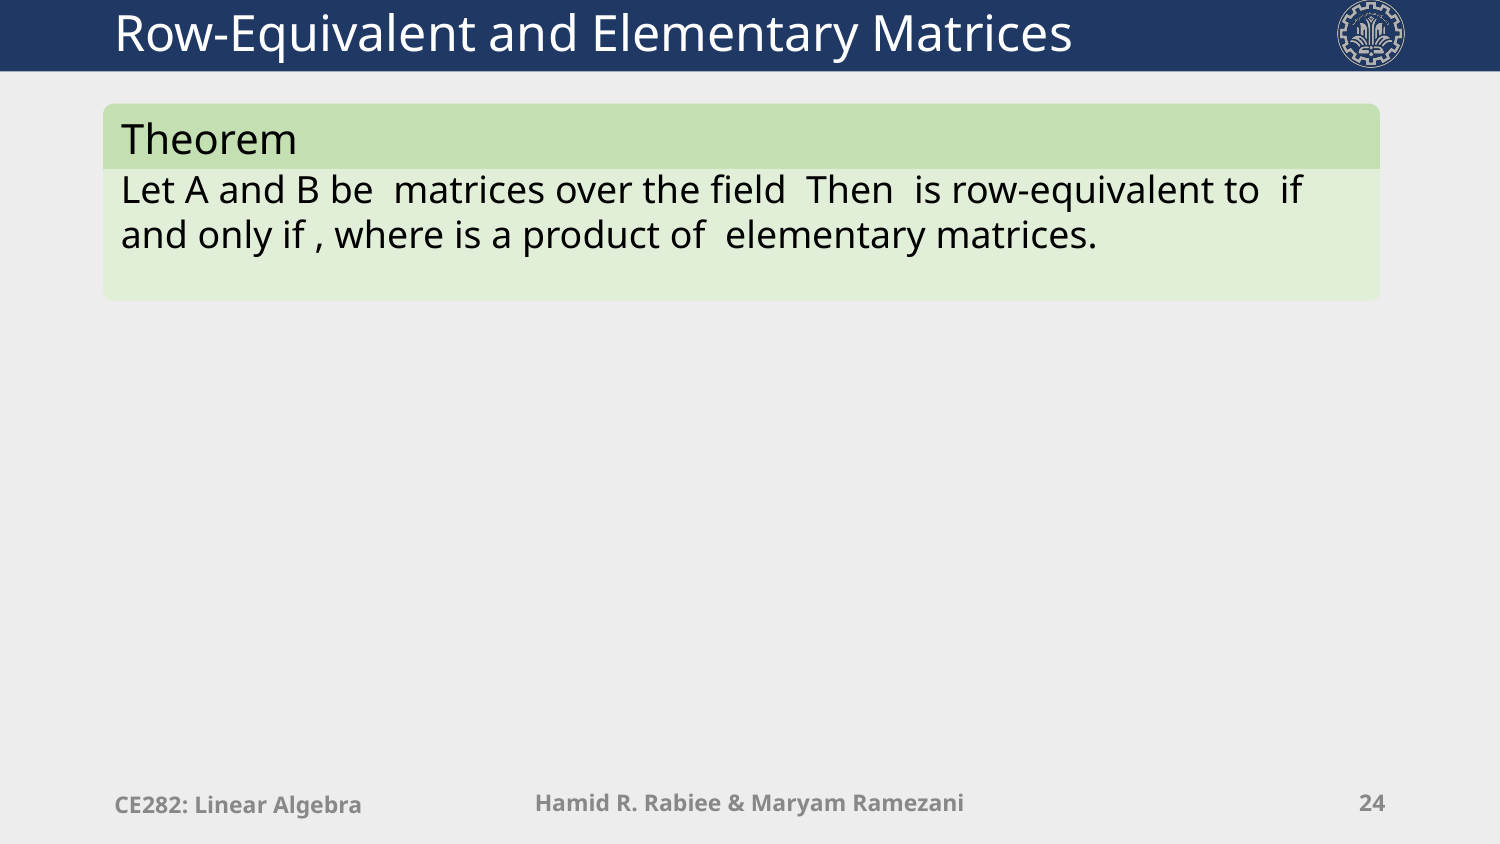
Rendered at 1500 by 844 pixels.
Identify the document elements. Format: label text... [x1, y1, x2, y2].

slide_number 24 [1059, 782, 1397, 827]
title Row-Equivalent and Elementary Matrices [103, 6, 1327, 65]
footer Hamid R. Rabiee & Maryam Ramezani [496, 782, 1004, 827]
picture [1337, 0, 1405, 68]
text_box Theorem [103, 103, 1380, 168]
slide_number CE282: Linear Algebra [103, 782, 441, 827]
